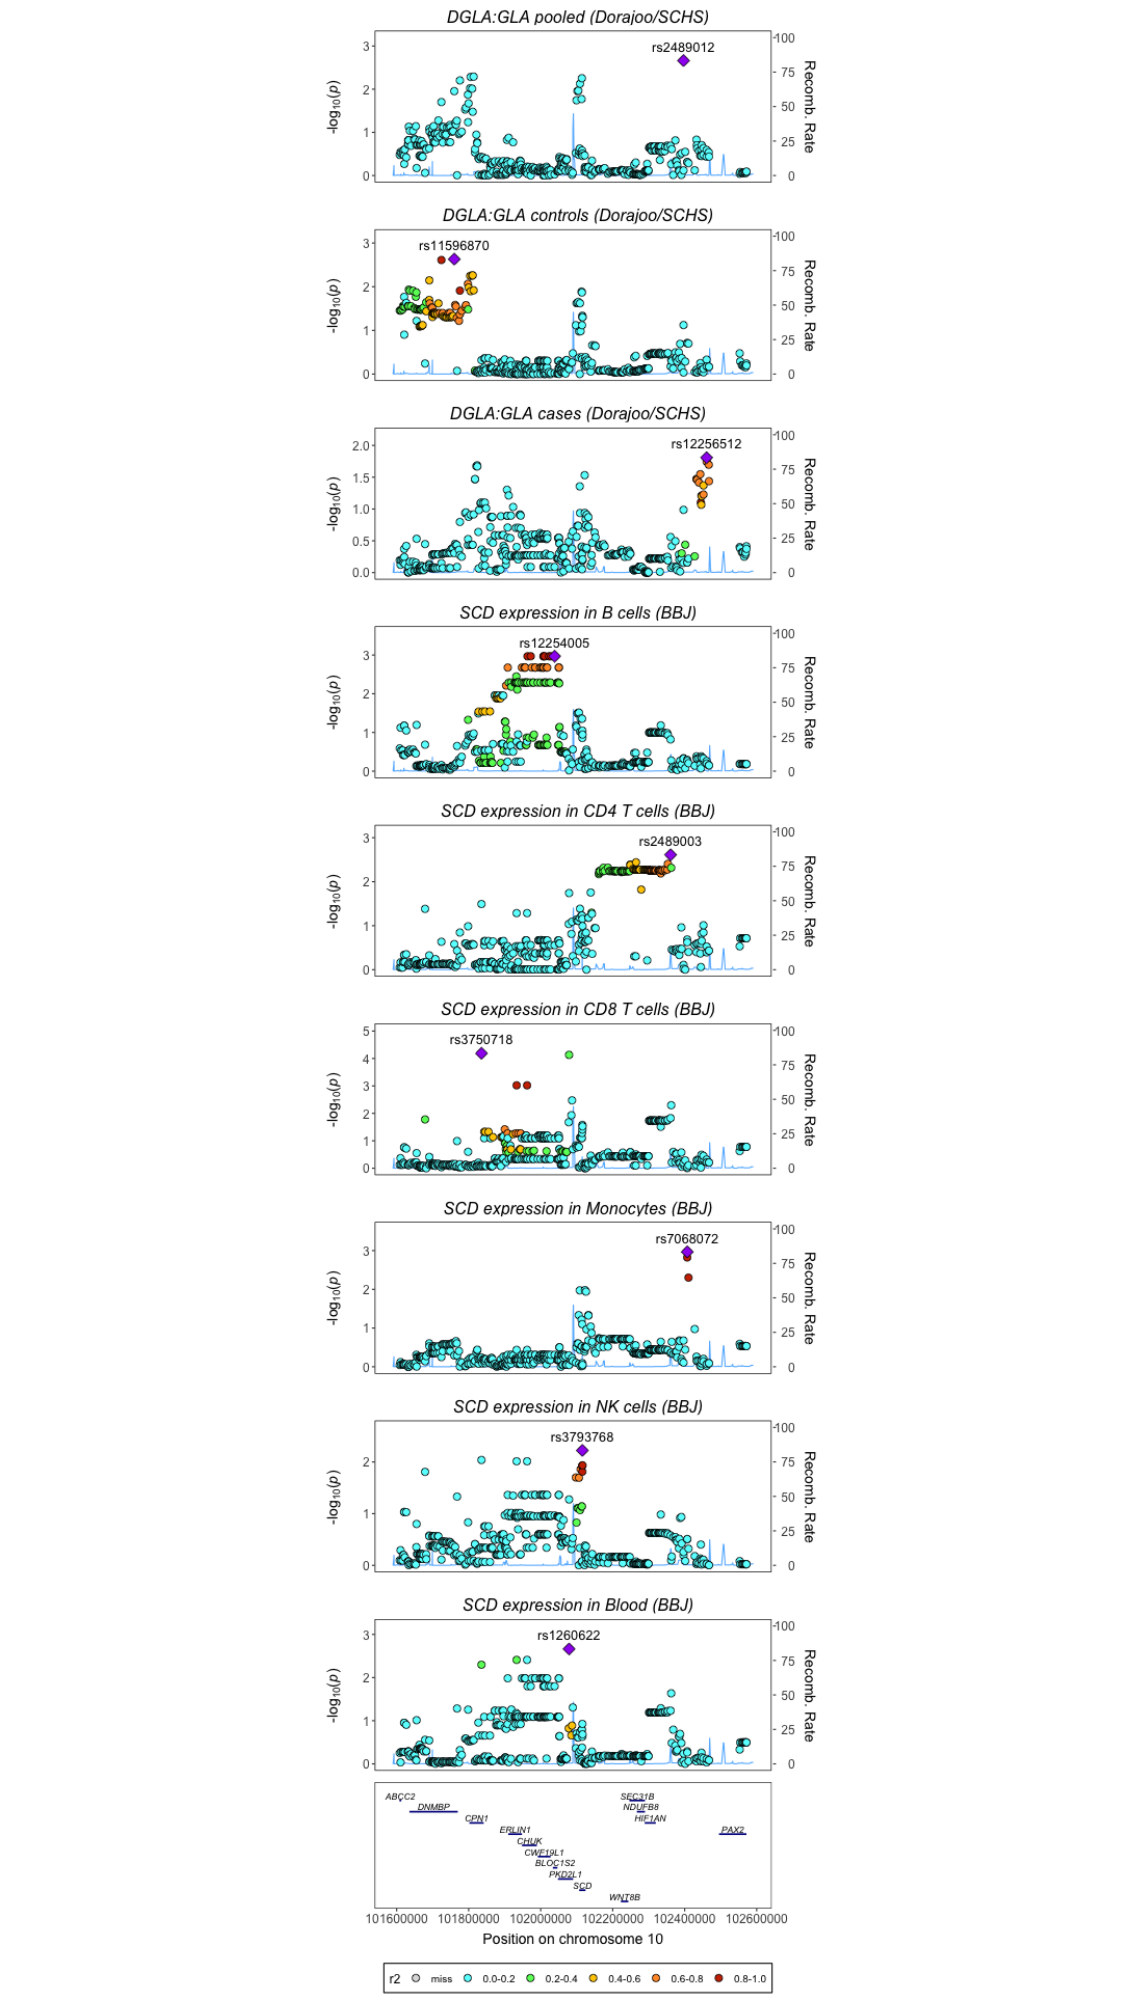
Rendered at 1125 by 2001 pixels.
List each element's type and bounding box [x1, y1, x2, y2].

picture [318, 0, 838, 2000]
